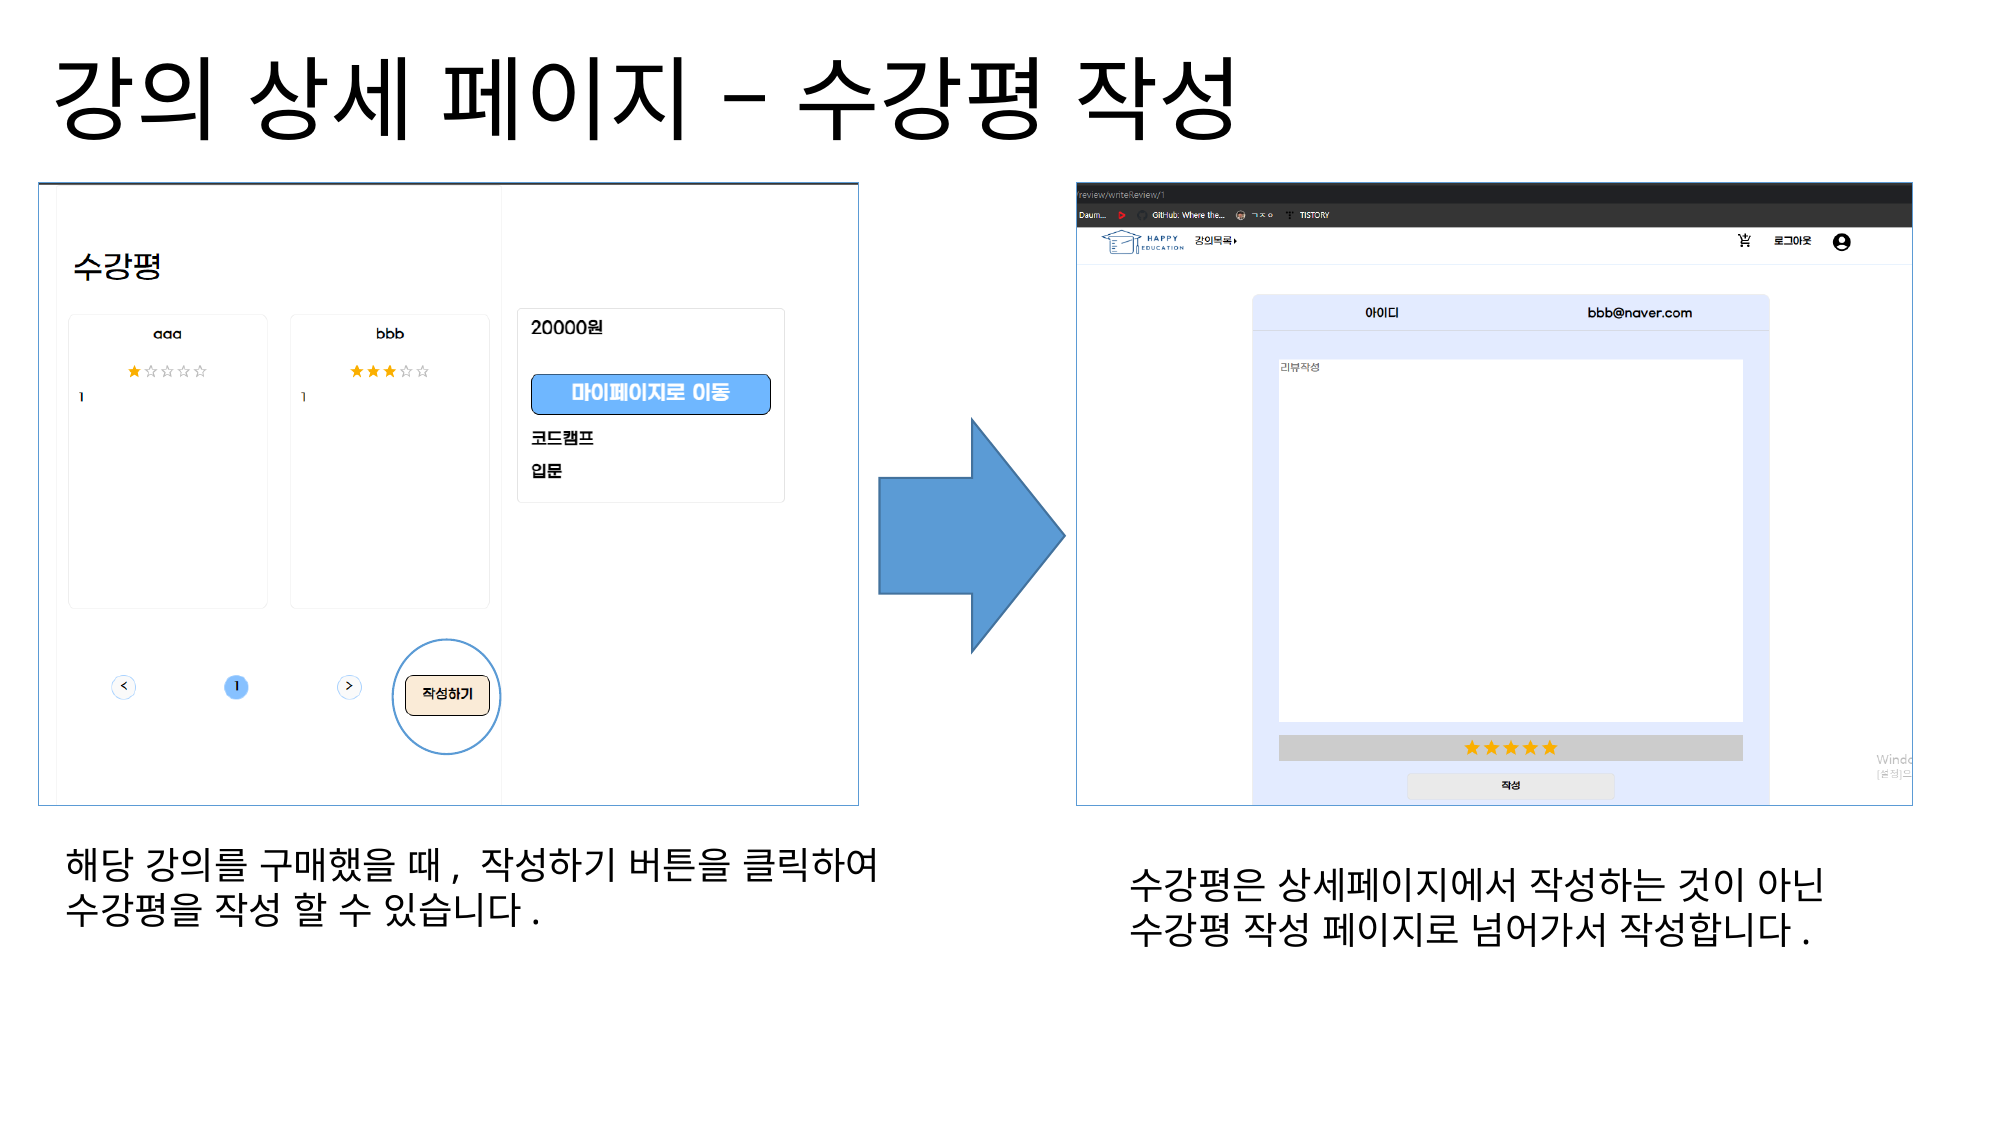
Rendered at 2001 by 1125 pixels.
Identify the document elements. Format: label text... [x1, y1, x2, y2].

text_box [878, 417, 1067, 655]
title 강의 상세 페이지 – 수강평 작성 [36, 24, 1682, 183]
text_box 해당 강의를 구매했을 때, 작성하기 버튼을 클릭하여 수강평을 작성 할 수 있습니다. [51, 835, 896, 940]
picture [1076, 182, 1913, 806]
text_box 수강평은 상세페이지에서 작성하는 것이 아닌 수강평 작성 페이지로 넘어가서 작성합니다. [1114, 854, 1842, 960]
picture [38, 182, 859, 806]
